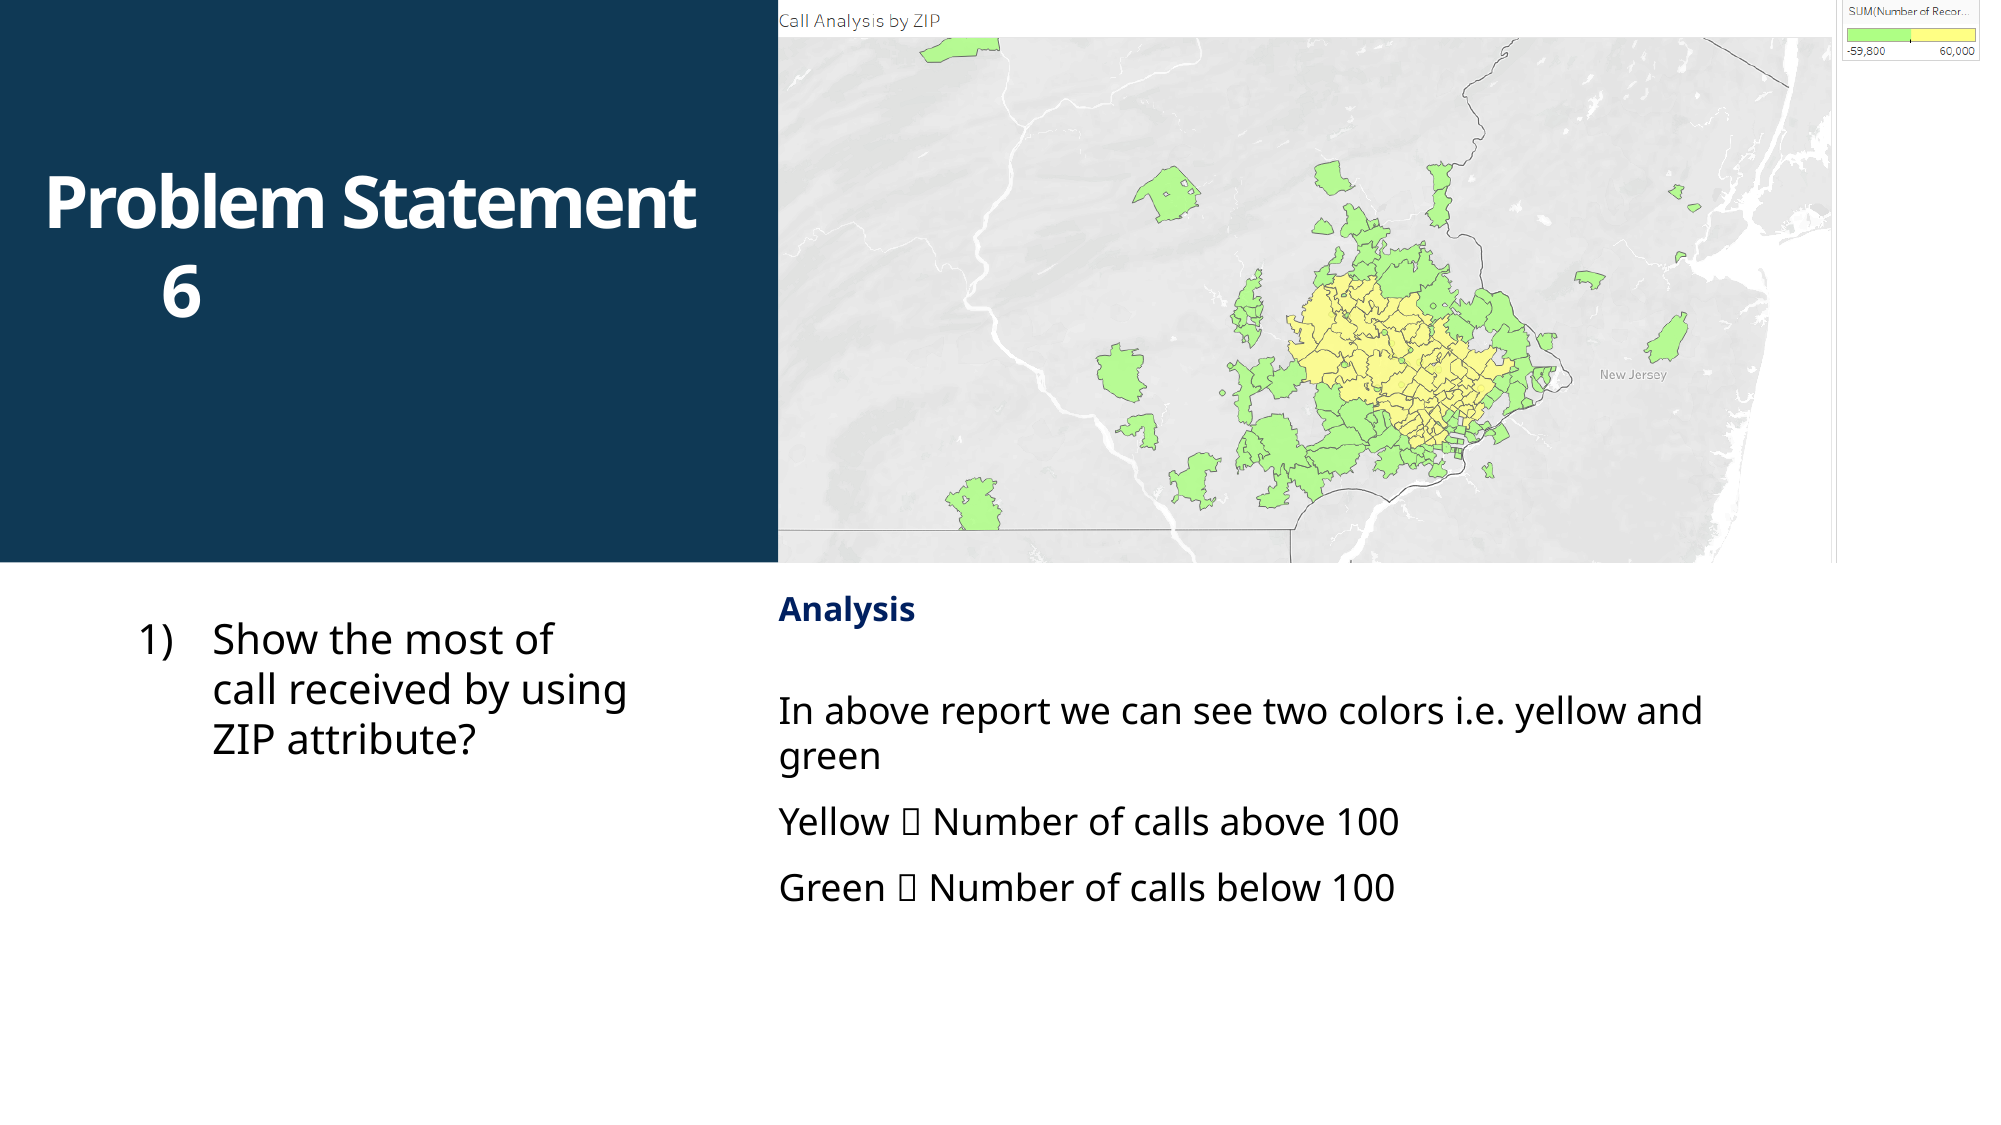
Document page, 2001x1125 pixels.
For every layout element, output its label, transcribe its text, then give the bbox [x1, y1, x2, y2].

list Show the most of call received by using ZIP attribute? [137, 613, 644, 1050]
list In above report we can see two colors i.e. yellow and green Yellow  Number of calls above 100 Green  Number of calls below 100 [778, 686, 1783, 973]
title Problem Statement 6 [43, 150, 757, 368]
picture [778, 0, 2000, 563]
list Analysis [778, 593, 1783, 656]
